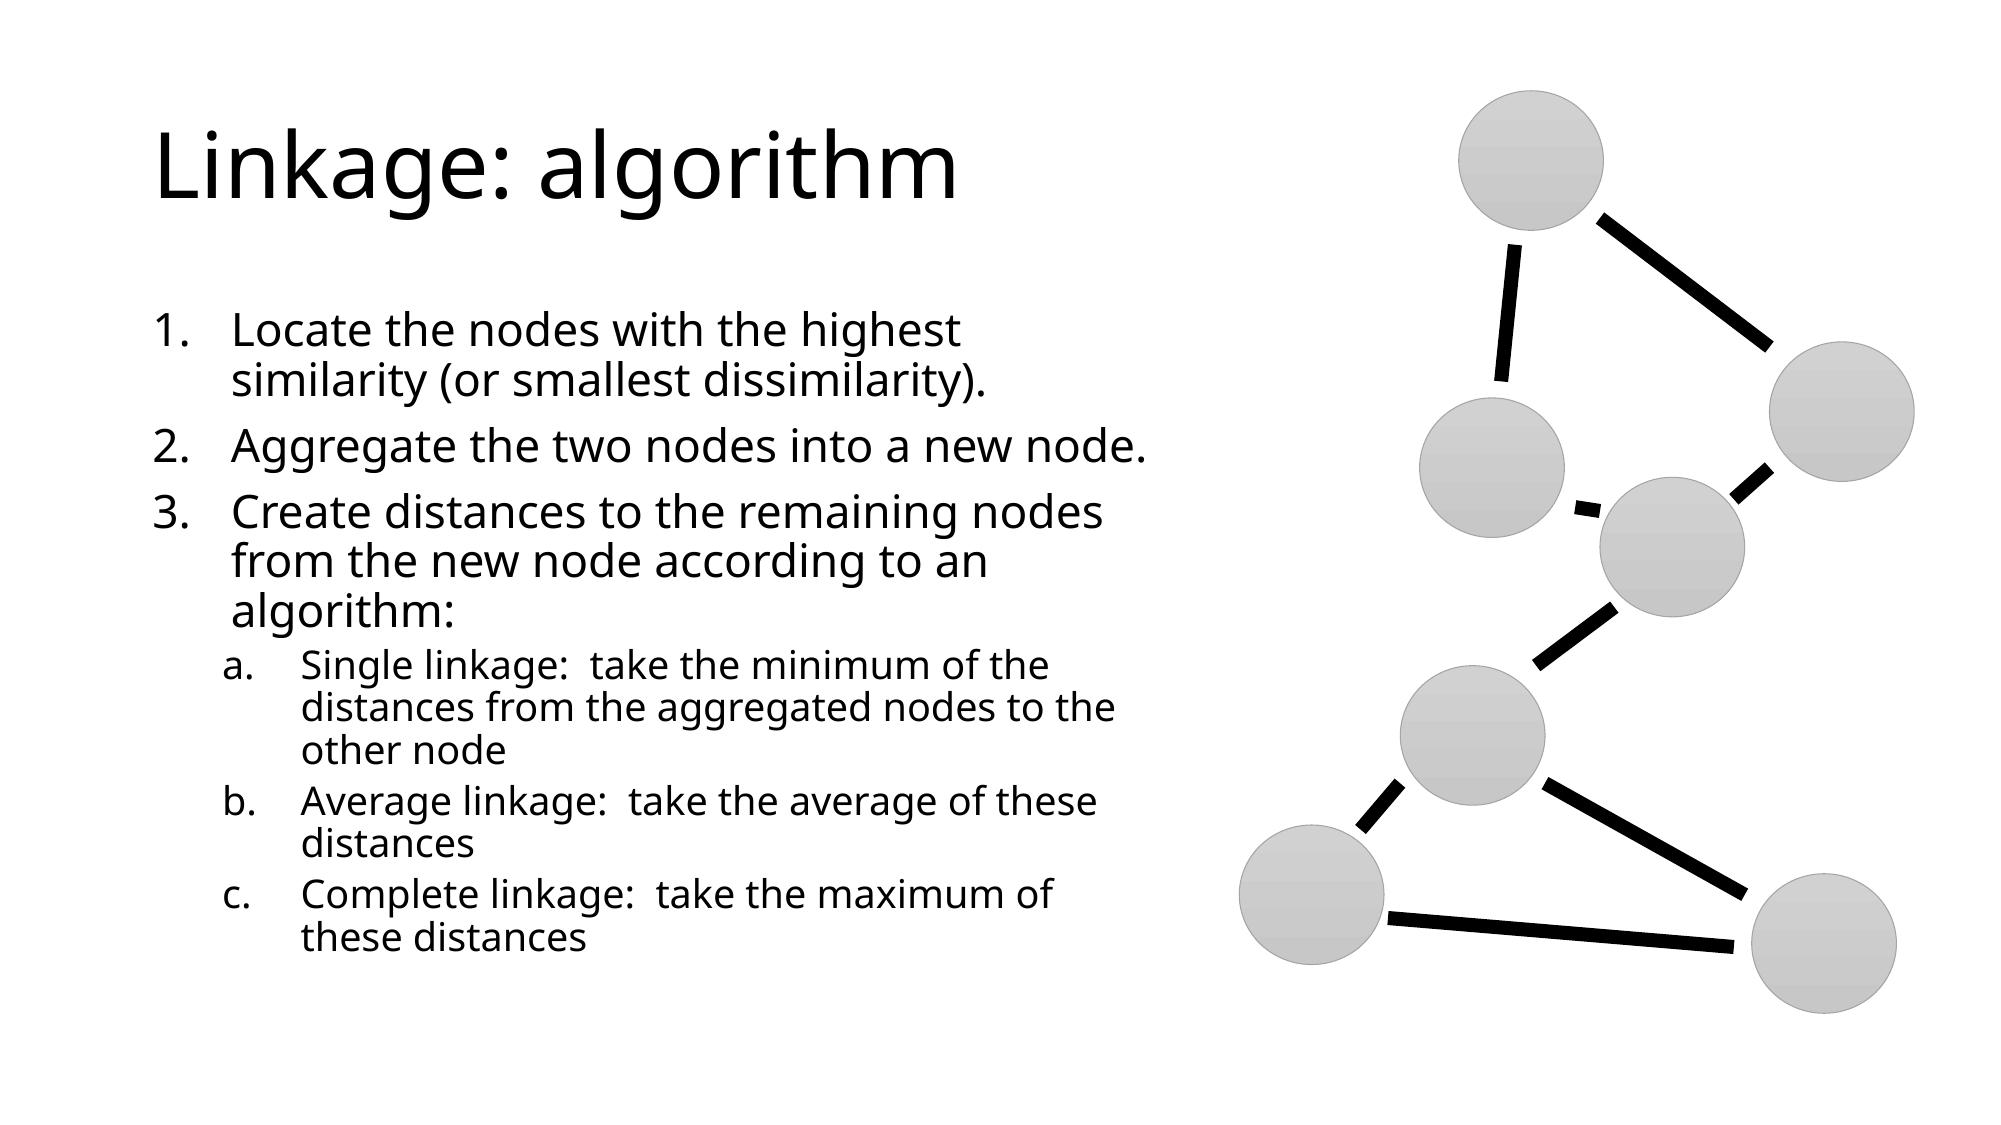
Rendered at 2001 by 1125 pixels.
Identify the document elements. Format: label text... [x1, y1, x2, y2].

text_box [1239, 90, 1915, 1014]
list Locate the nodes with the highest similarity (or smallest dissimilarity). Aggregate the two nodes into a new node. Create distances to the remaining nodes from the new node according to an algorithm: Single linkage: take the minimum of the distances from the aggregated nodes to the other node Average linkage: take the average of these distances Complete linkage: take the maximum of these distances [137, 299, 1170, 1014]
title Linkage: algorithm [137, 59, 1863, 278]
